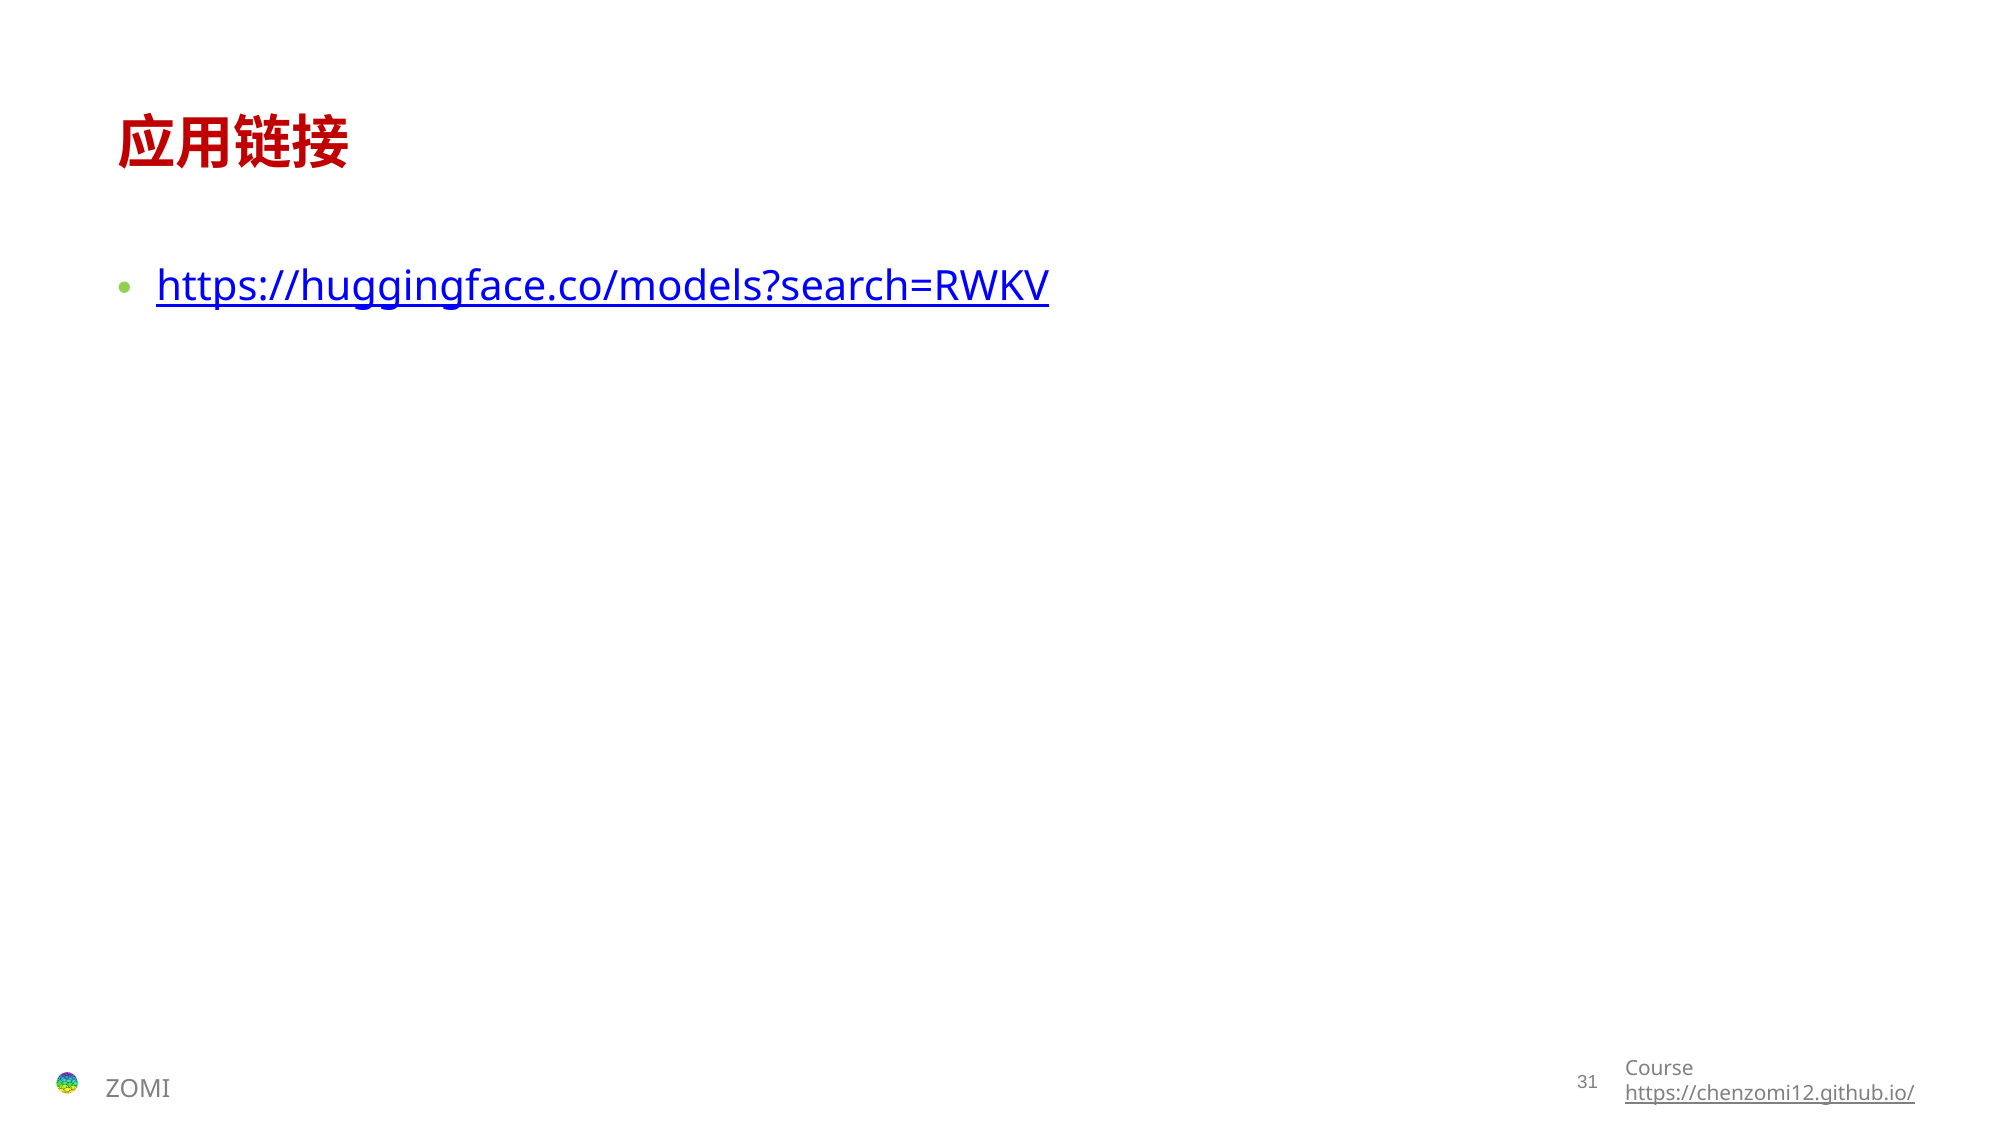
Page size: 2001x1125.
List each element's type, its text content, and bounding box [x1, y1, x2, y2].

list https://huggingface.co/models?search=RWKV [102, 223, 1901, 1043]
picture [57, 1073, 77, 1093]
title 应用链接 [102, 91, 1901, 189]
